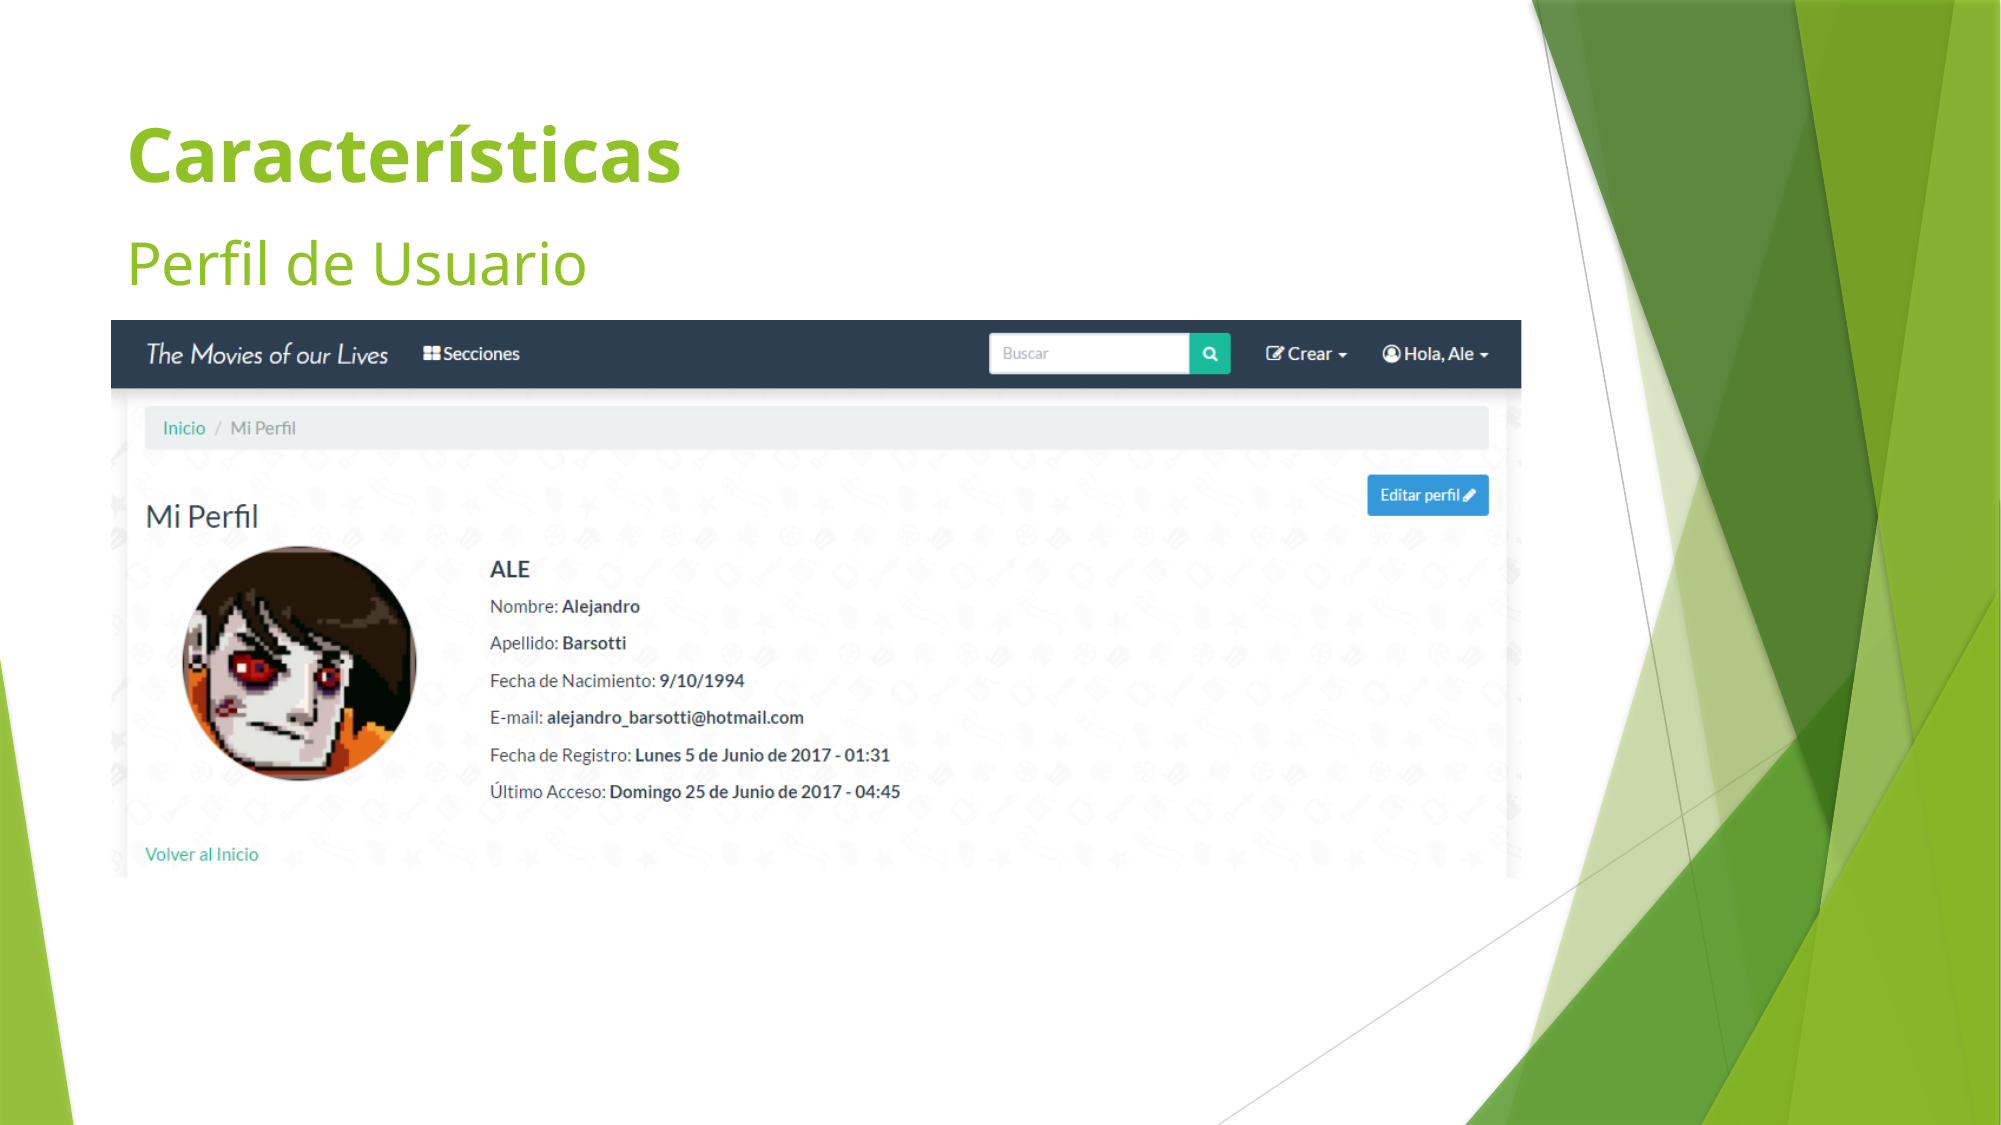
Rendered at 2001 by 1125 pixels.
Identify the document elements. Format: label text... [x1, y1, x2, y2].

title Características [111, 99, 1522, 317]
text_box Perfil de Usuario [111, 218, 609, 319]
picture [110, 320, 1522, 878]
